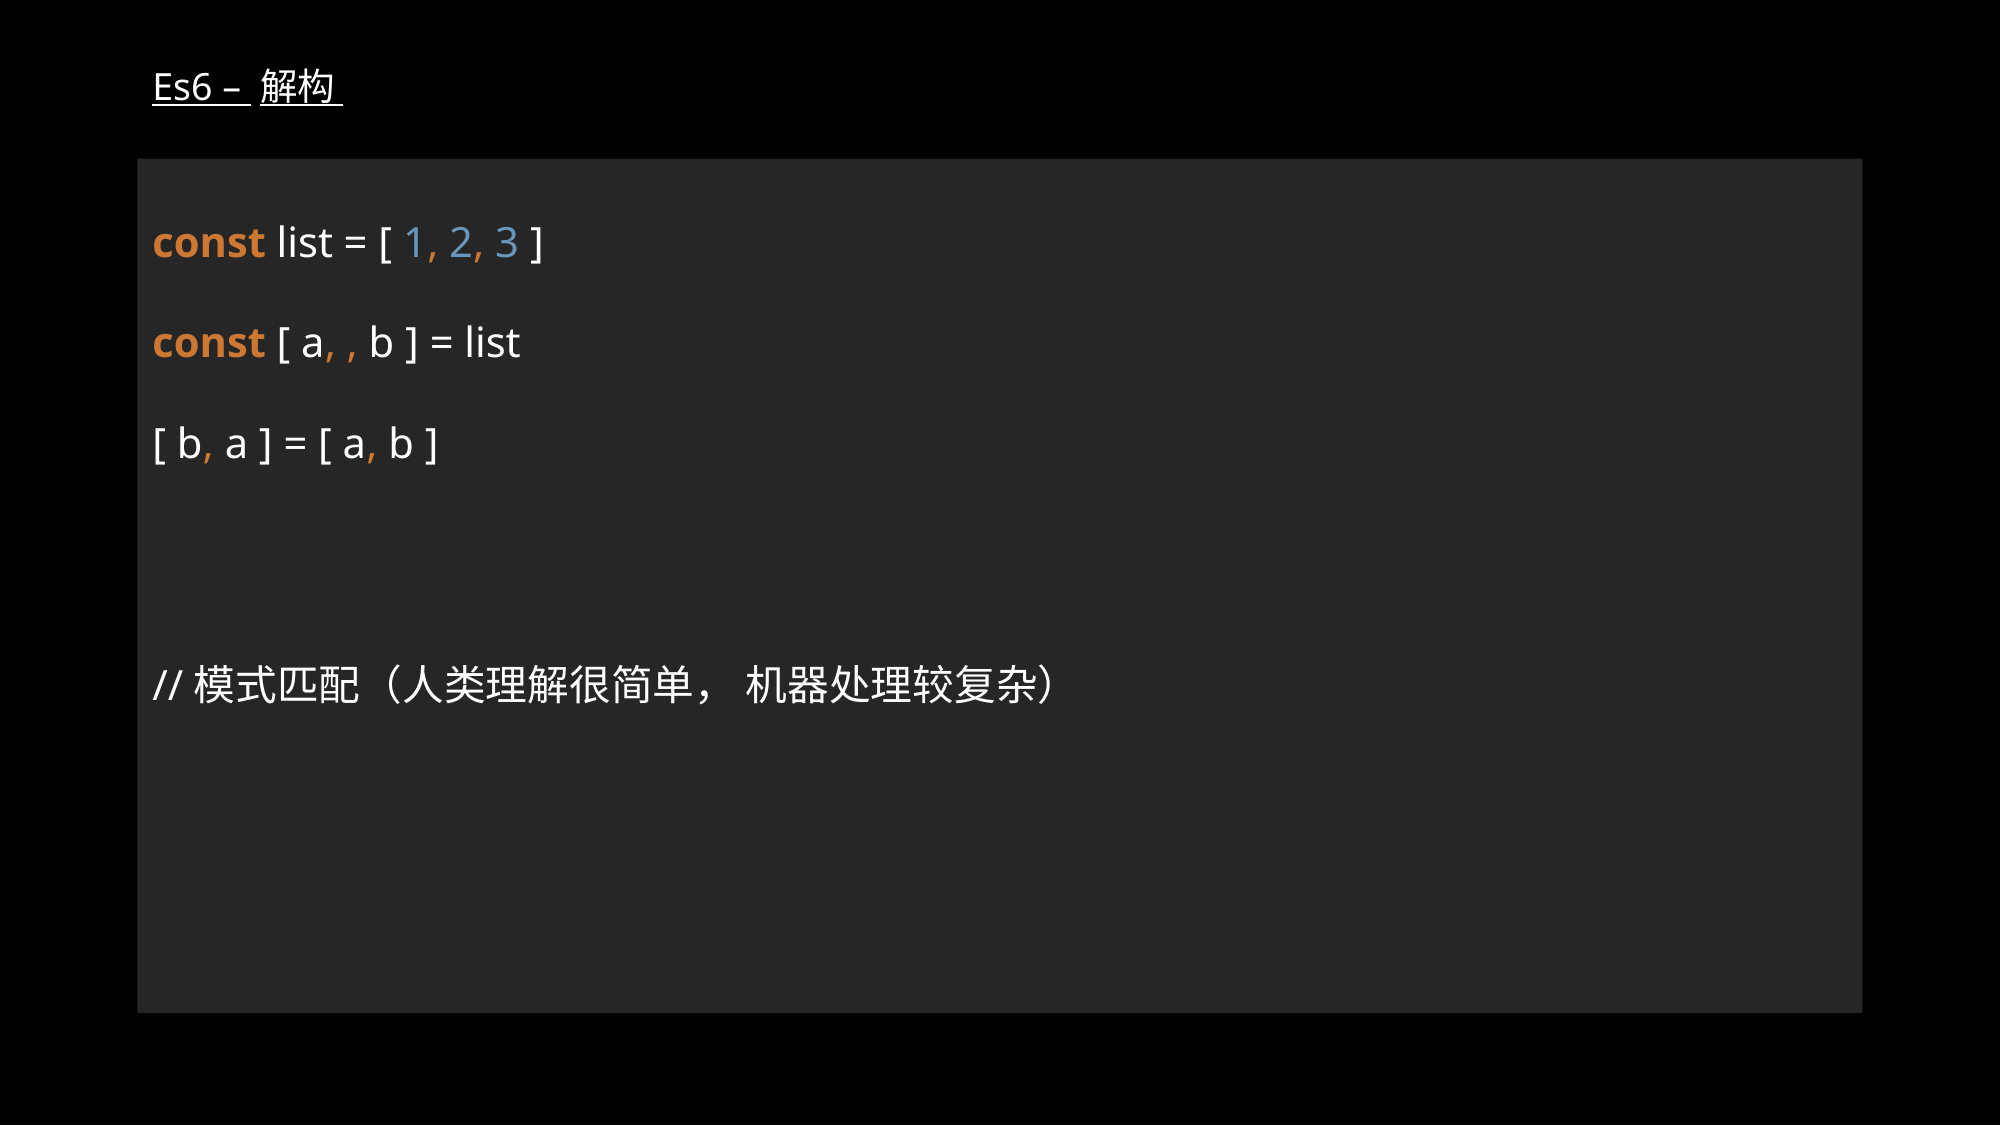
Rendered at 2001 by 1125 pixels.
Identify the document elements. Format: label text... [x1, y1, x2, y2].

title Es6 – 解构 [137, 60, 1338, 116]
list const list = [ 1, 2, 3 ] const [ a, , b ] = list [ b, a ] = [ a, b ] //模式匹配（人类理解很简单， 机器处理较复杂） [137, 158, 1863, 1014]
